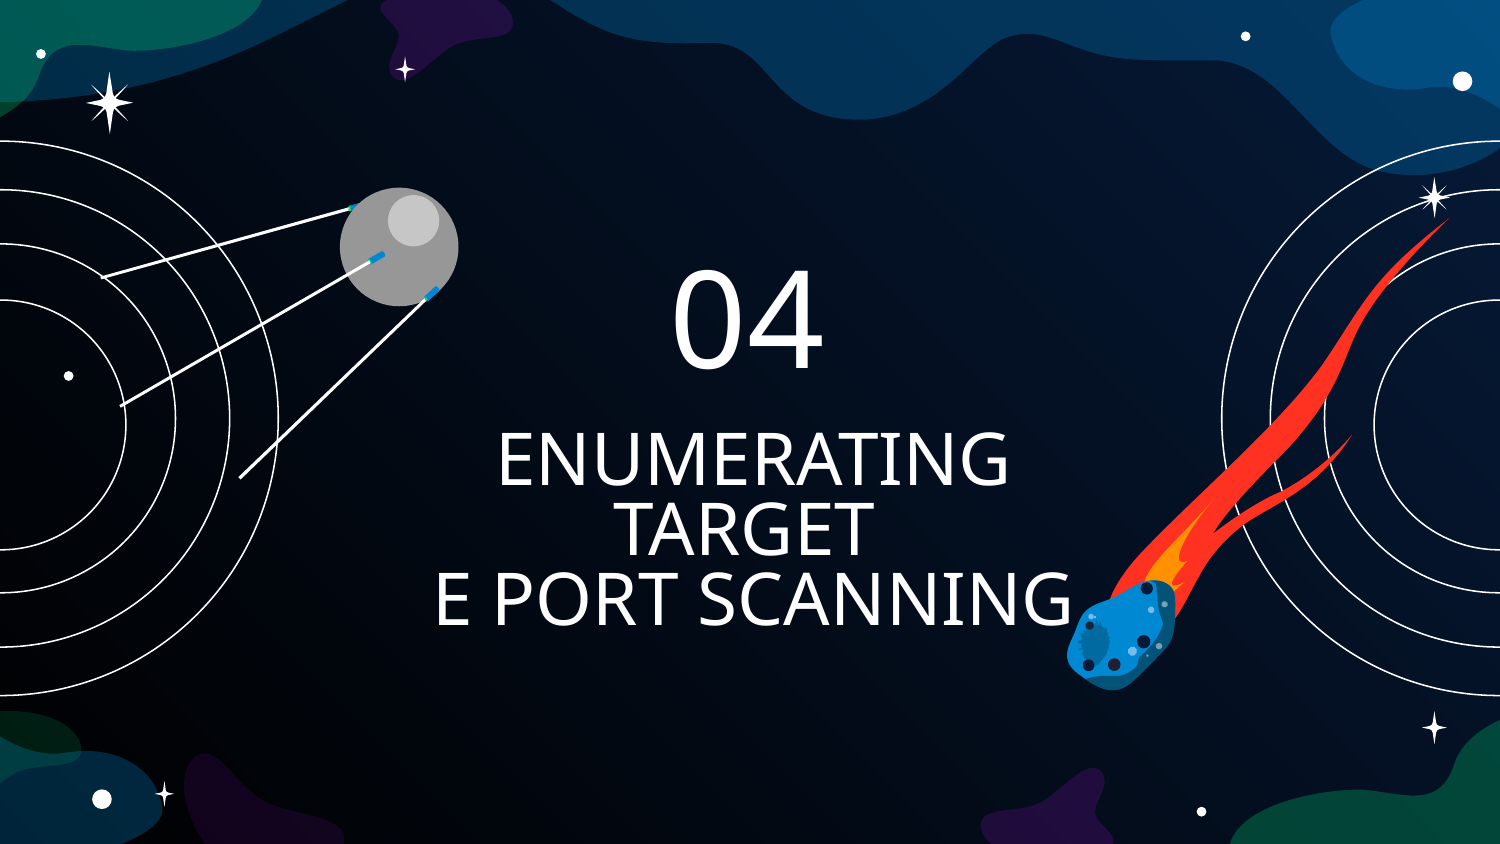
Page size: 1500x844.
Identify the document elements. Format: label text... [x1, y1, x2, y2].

title 04 [596, 218, 899, 408]
title ENUMERATING TARGET E PORT SCANNING [361, 414, 1019, 611]
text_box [1024, 218, 1500, 706]
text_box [99, 187, 459, 480]
